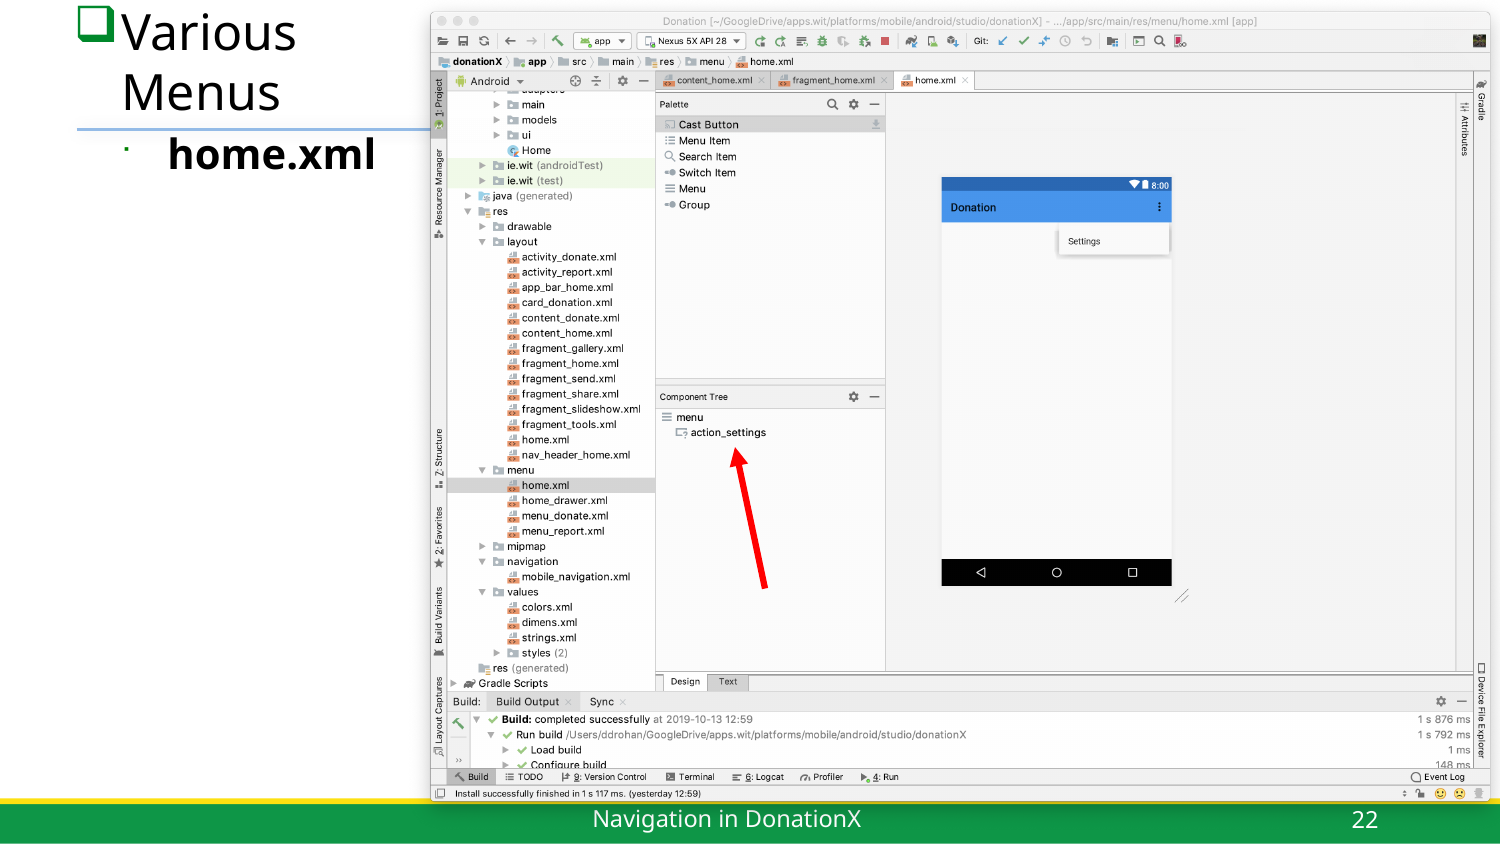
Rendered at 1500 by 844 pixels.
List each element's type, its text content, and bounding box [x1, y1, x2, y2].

picture [402, 0, 1500, 836]
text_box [734, 446, 766, 589]
list Various Menus home.xml [64, 0, 398, 698]
